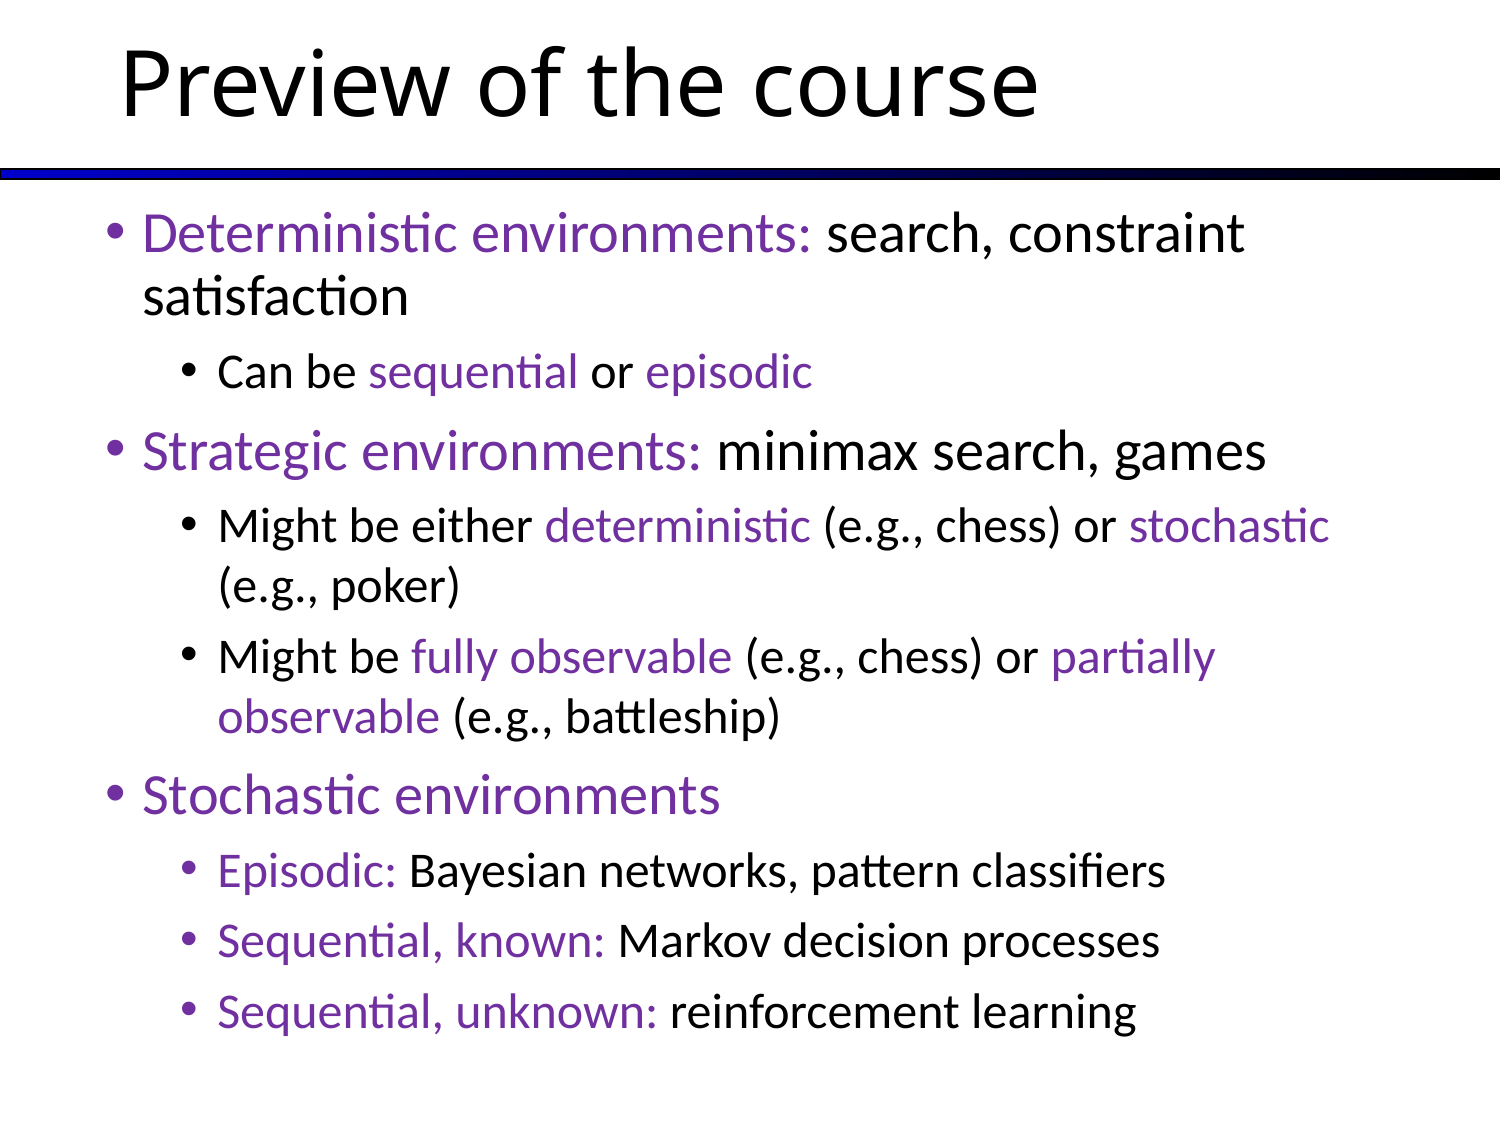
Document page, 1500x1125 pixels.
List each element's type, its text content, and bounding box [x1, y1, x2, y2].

title Preview of the course [103, 0, 1397, 196]
text_box Deterministic environments: search, constraint satisfaction Can be sequential or episodic Strategic environments: minimax search, games Might be either deterministic (e.g., chess) or stochastic (e.g., poker) Might be fully observable (e.g., chess) or partially observable (e.g., battleship) Stochastic environments Episodic: Bayesian networks, pattern classifiers Sequential, known: Markov decision processes Sequential, unknown: reinforcement learning [90, 195, 1384, 909]
